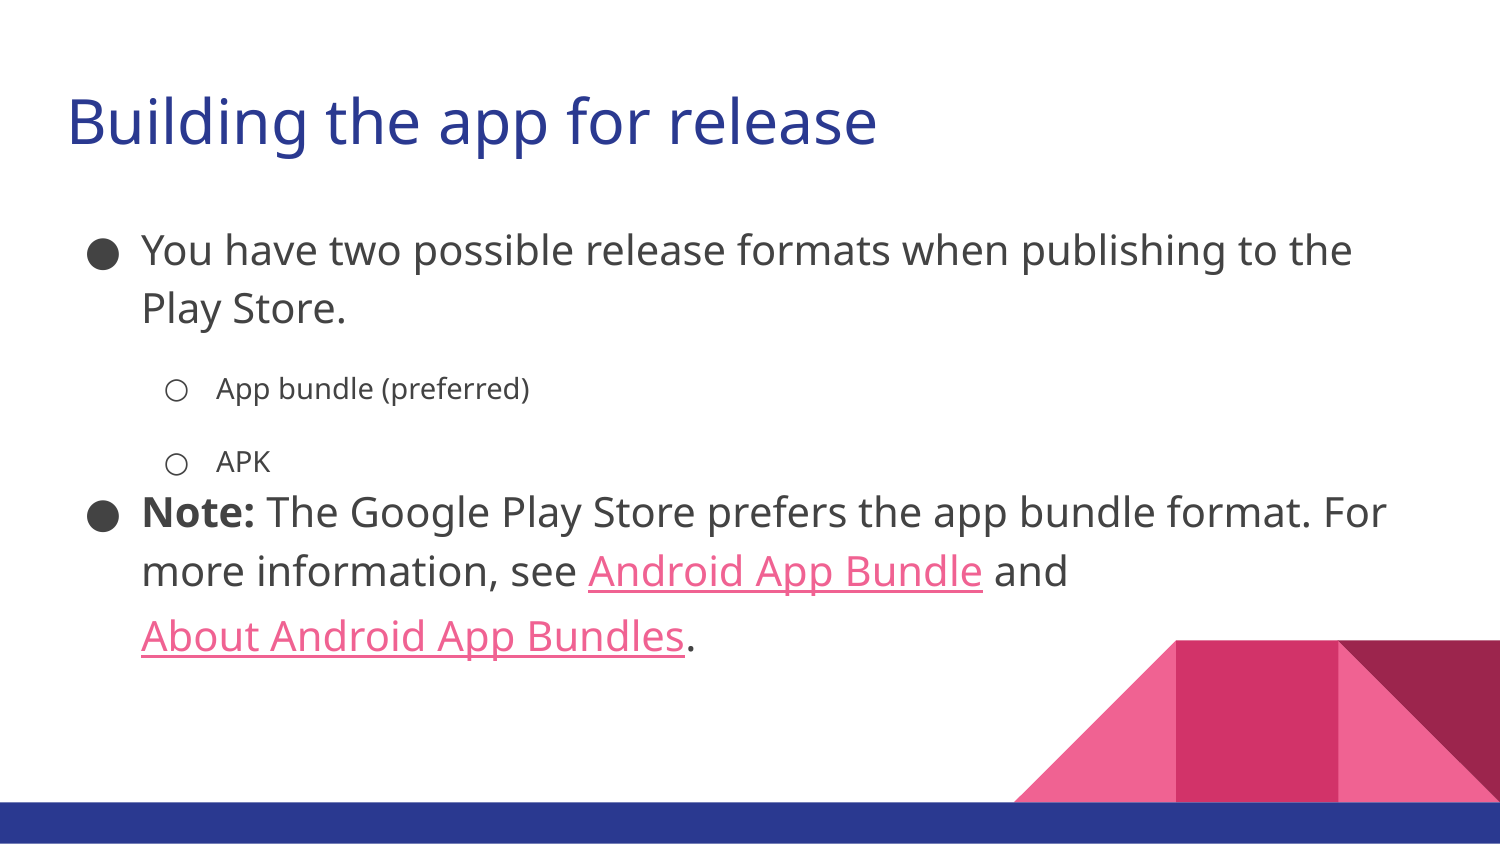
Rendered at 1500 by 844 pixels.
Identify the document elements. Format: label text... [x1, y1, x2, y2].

list You have two possible release formats when publishing to the Play Store. App bundle (preferred) APK Note: The Google Play Store prefers the app bundle format. For more information, see Android App Bundle and About Android App Bundles. [51, 201, 1449, 750]
title Building the app for release [51, 67, 1449, 167]
